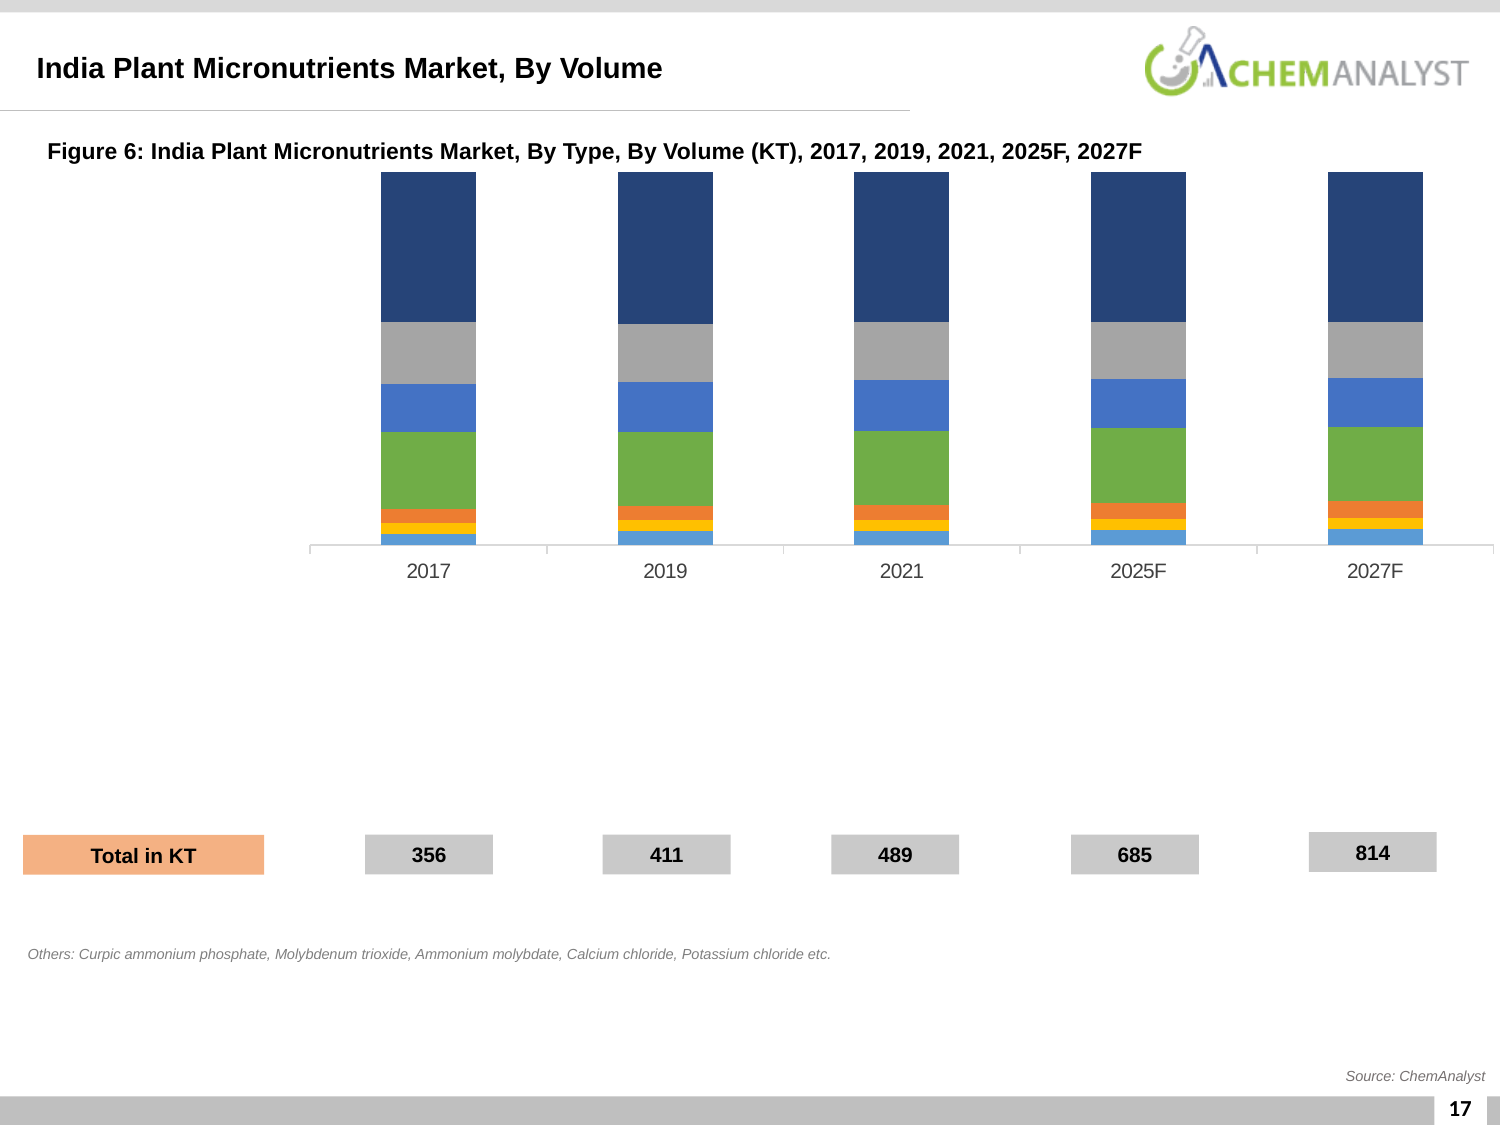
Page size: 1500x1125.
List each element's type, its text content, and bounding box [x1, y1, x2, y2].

chart [0, 171, 1500, 873]
text_box Others: Curpic ammonium phosphate, Molybdenum trioxide, Ammonium molybdate, Calcium chloride, Potassium chloride etc. [12, 937, 896, 981]
picture [1145, 26, 1479, 113]
text_box Source: ChemAnalyst [1263, 1059, 1500, 1092]
text_box Figure 6: India Plant Micronutrients Market, By Type, By Volume (KT), 2017, 2019, 2021, 2025F, 2027F [32, 115, 1448, 171]
list India Plant Micronutrients Market, By Volume [21, 31, 1312, 107]
